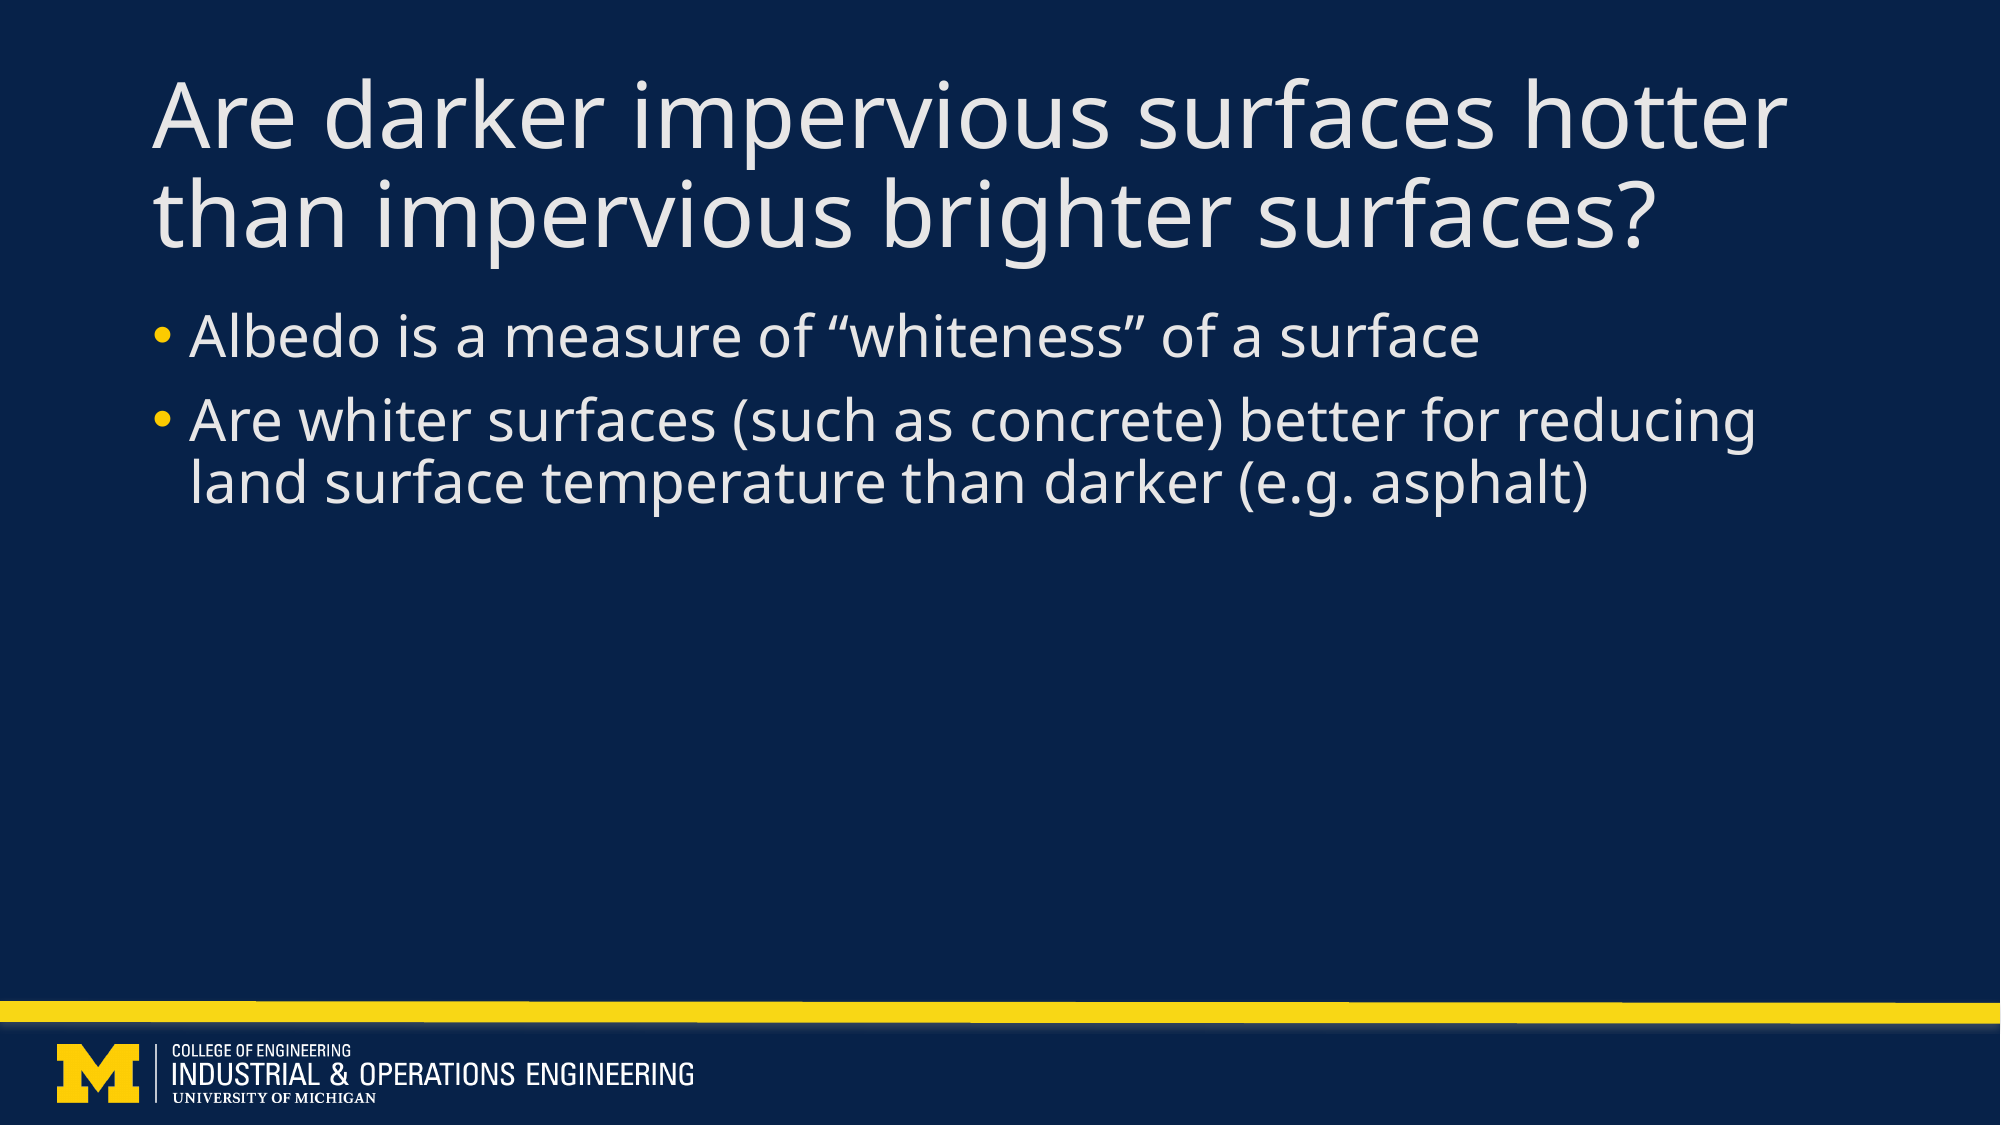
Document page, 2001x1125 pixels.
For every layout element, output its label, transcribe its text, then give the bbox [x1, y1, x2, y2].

list Albedo is a measure of “whiteness” of a surface Are whiter surfaces (such as concrete) better for reducing land surface temperature than darker (e.g. asphalt) [137, 299, 1863, 1000]
picture [57, 1044, 693, 1103]
title Are darker impervious surfaces hotter than impervious brighter surfaces? [137, 59, 1863, 278]
